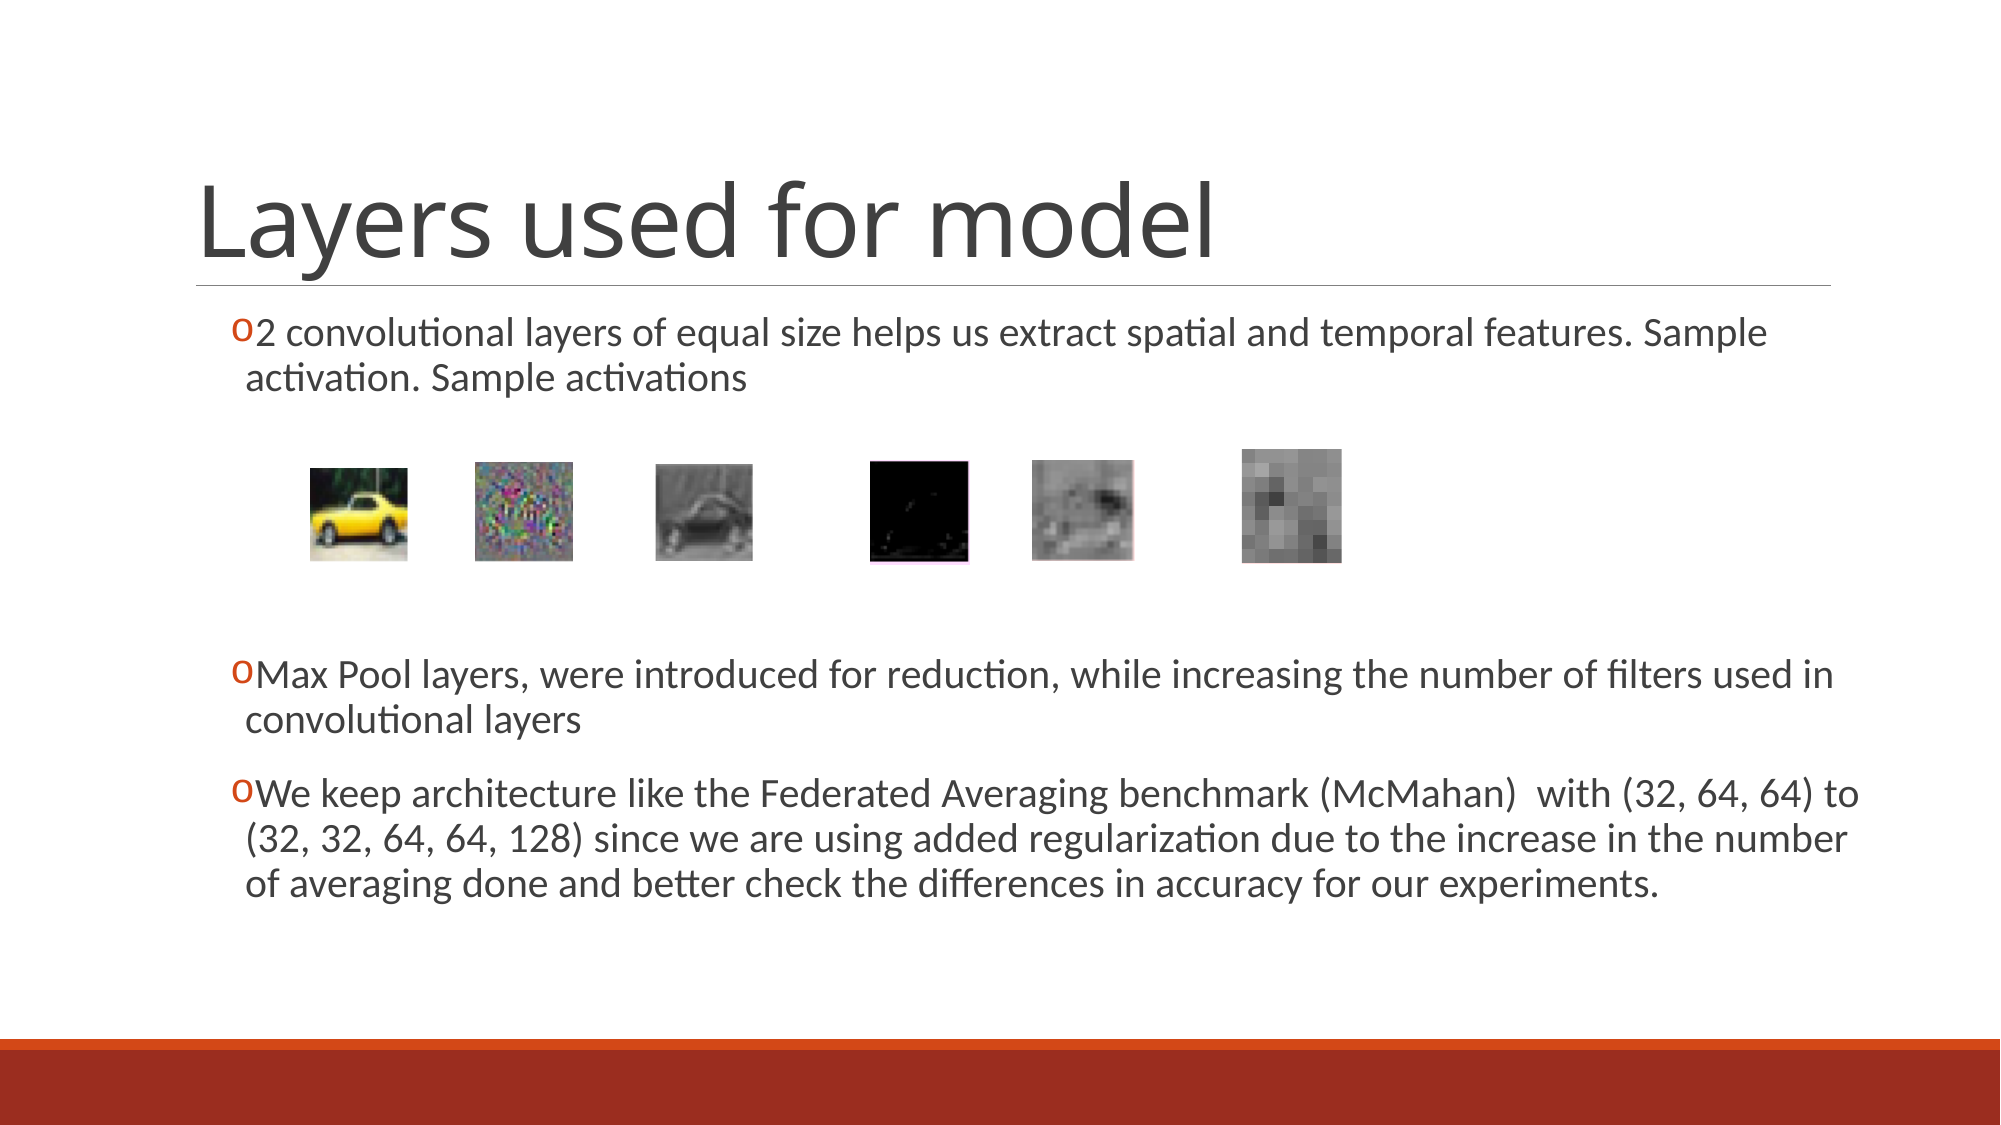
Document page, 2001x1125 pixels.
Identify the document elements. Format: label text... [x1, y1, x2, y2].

title Layers used for model [180, 47, 1830, 285]
picture [1029, 459, 1136, 562]
picture [869, 459, 971, 566]
picture [309, 468, 411, 563]
picture [655, 463, 754, 562]
list 2 convolutional layers of equal size helps us extract spatial and temporal features. Sample activation. Sample activations Max Pool layers, were introduced for reduction, while increasing the number of filters used in convolutional layers We keep architecture like the Federated Averaging benchmark (McMahan) with (32, 64, 64) to (32, 32, 64, 64, 128) since we are using added regularization due to the increase in the number of averaging done and better check the differences in accuracy for our experiments. [230, 302, 1880, 963]
picture [474, 461, 573, 563]
picture [1241, 449, 1342, 565]
